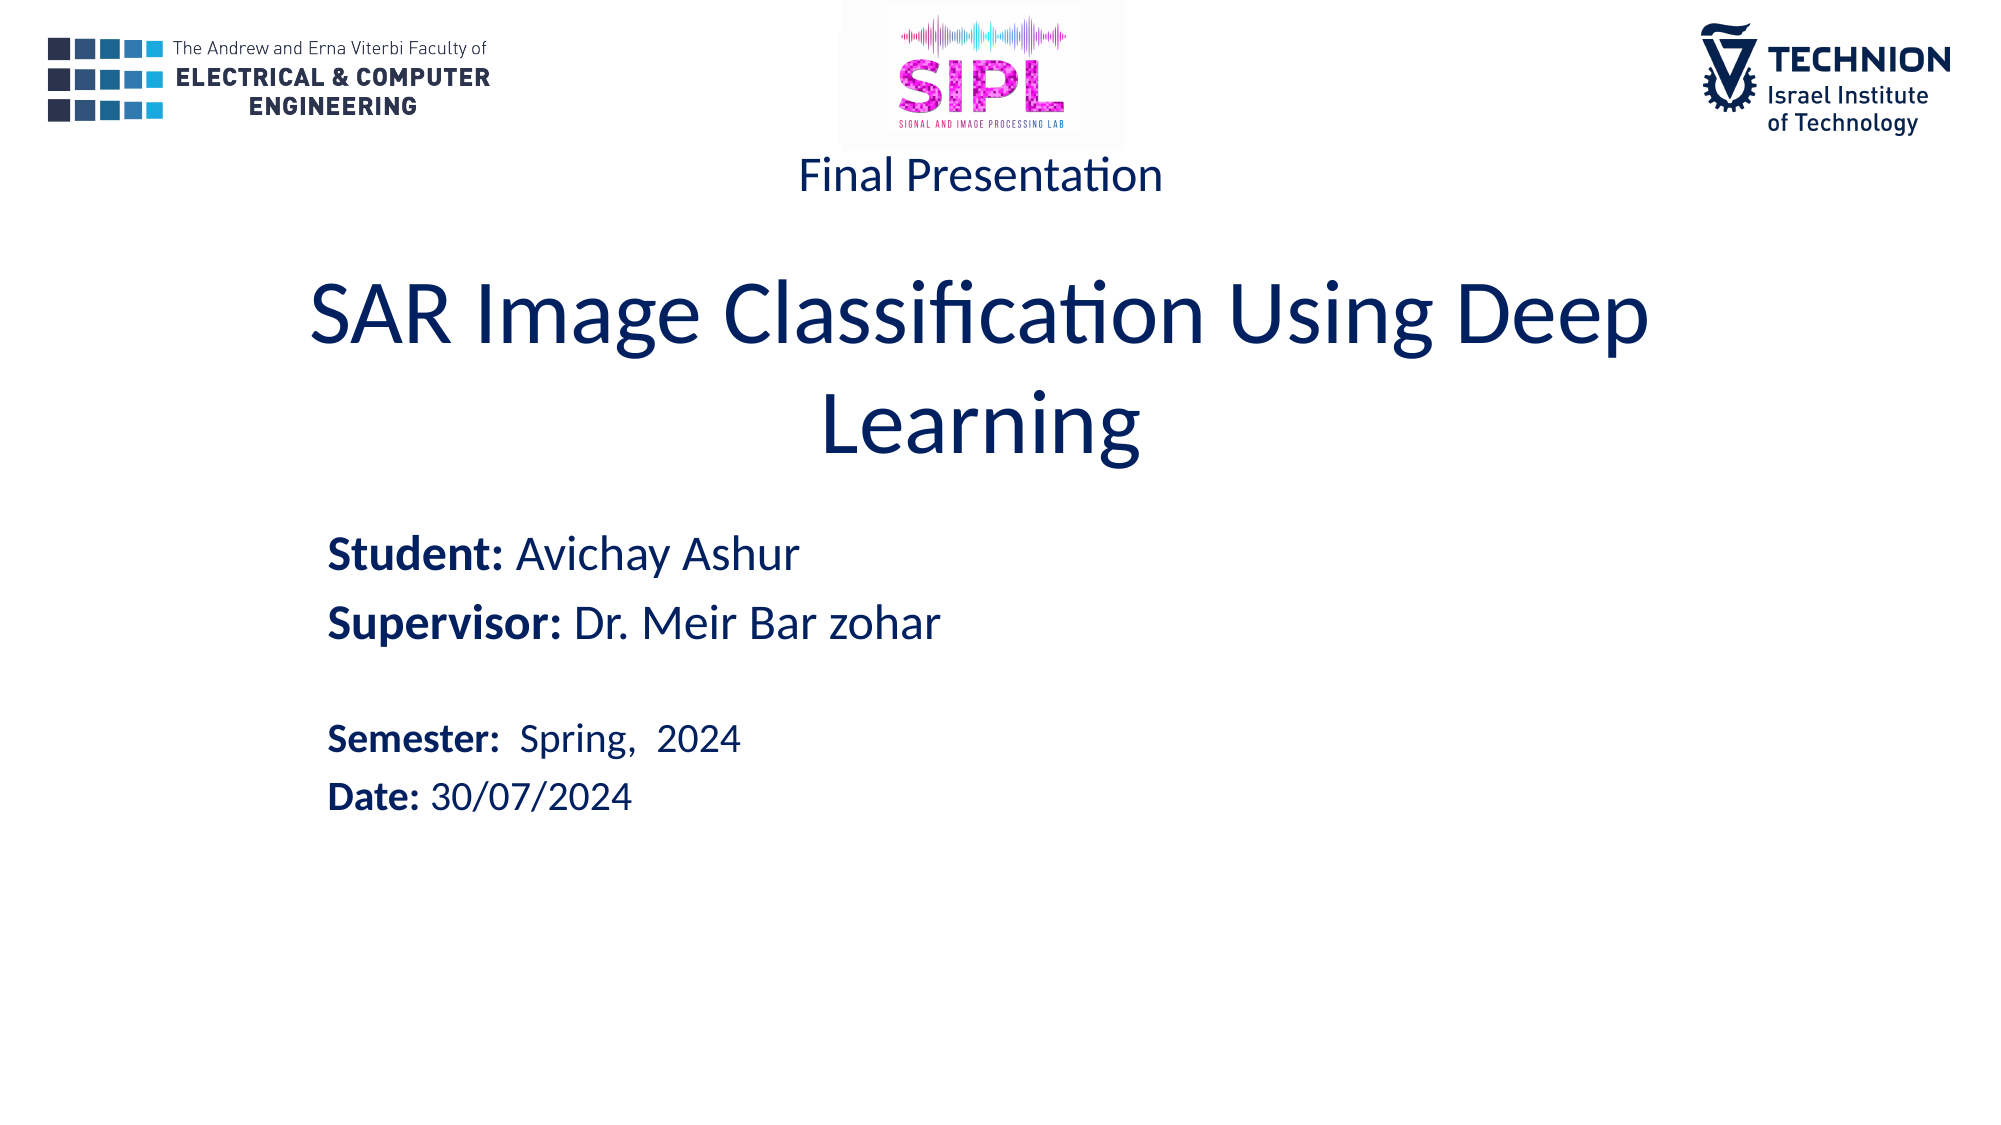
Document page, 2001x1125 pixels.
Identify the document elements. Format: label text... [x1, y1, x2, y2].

title Final Presentation SAR Image Classification Using Deep Learning [232, 112, 1731, 501]
picture [44, 35, 496, 124]
picture [838, 0, 1125, 112]
subtitle Student: Avichay Ashur Supervisor: Dr. Meir Bar zohar Semester: Spring, 2024 Date: 30/07/2024 [312, 512, 1524, 1088]
picture [1701, 23, 1950, 136]
